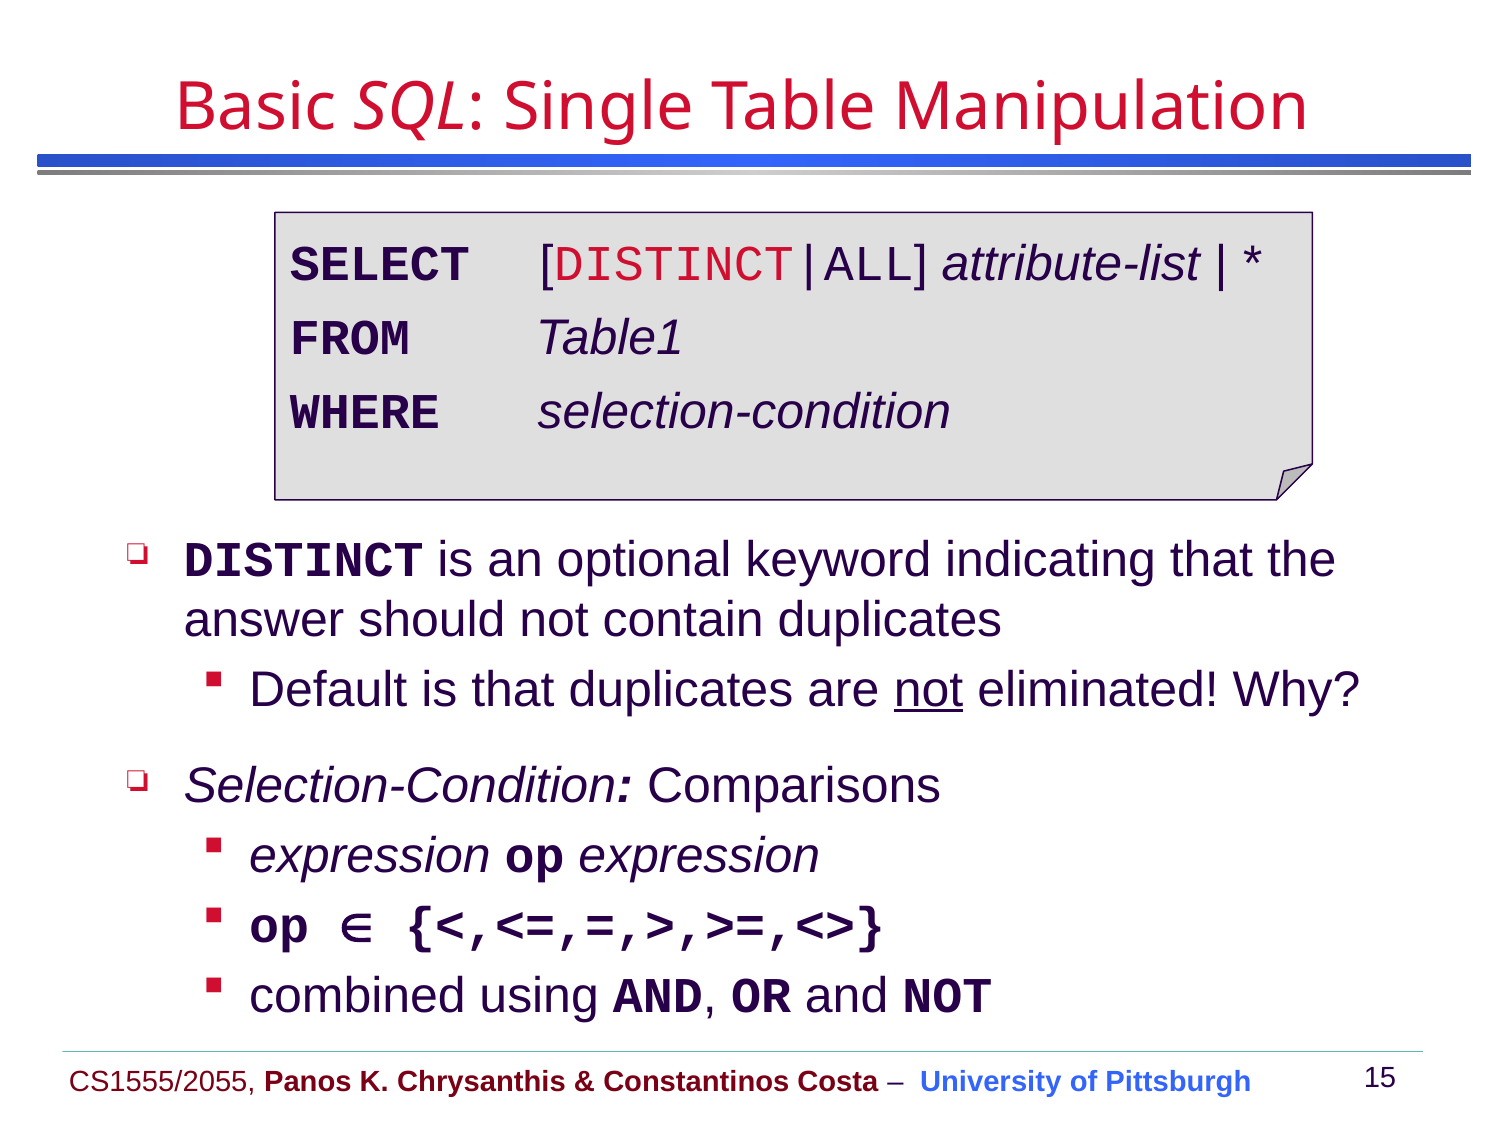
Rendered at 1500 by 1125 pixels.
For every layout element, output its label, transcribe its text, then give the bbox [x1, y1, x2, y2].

table_cell D [497, 154, 502, 166]
table_header A [952, 154, 956, 166]
table_cell D [1090, 154, 1094, 166]
table_header A [407, 154, 412, 166]
list DISTINCT is an optional keyword indicating that the answer should not contain duplicates Default is that duplicates are not eliminated! Why? Selection-Condition: Comparisons expression op expression op  {<,<=,=,>,>=,<>} combined using AND, OR and NOT [112, 212, 1388, 1050]
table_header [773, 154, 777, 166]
title Basic SQL: Single Table Manipulation [0, 62, 1486, 150]
text_box SELECT [DISTINCT|ALL] attribute-list | * FROM Table1 WHERE selection-condition [274, 212, 1313, 500]
